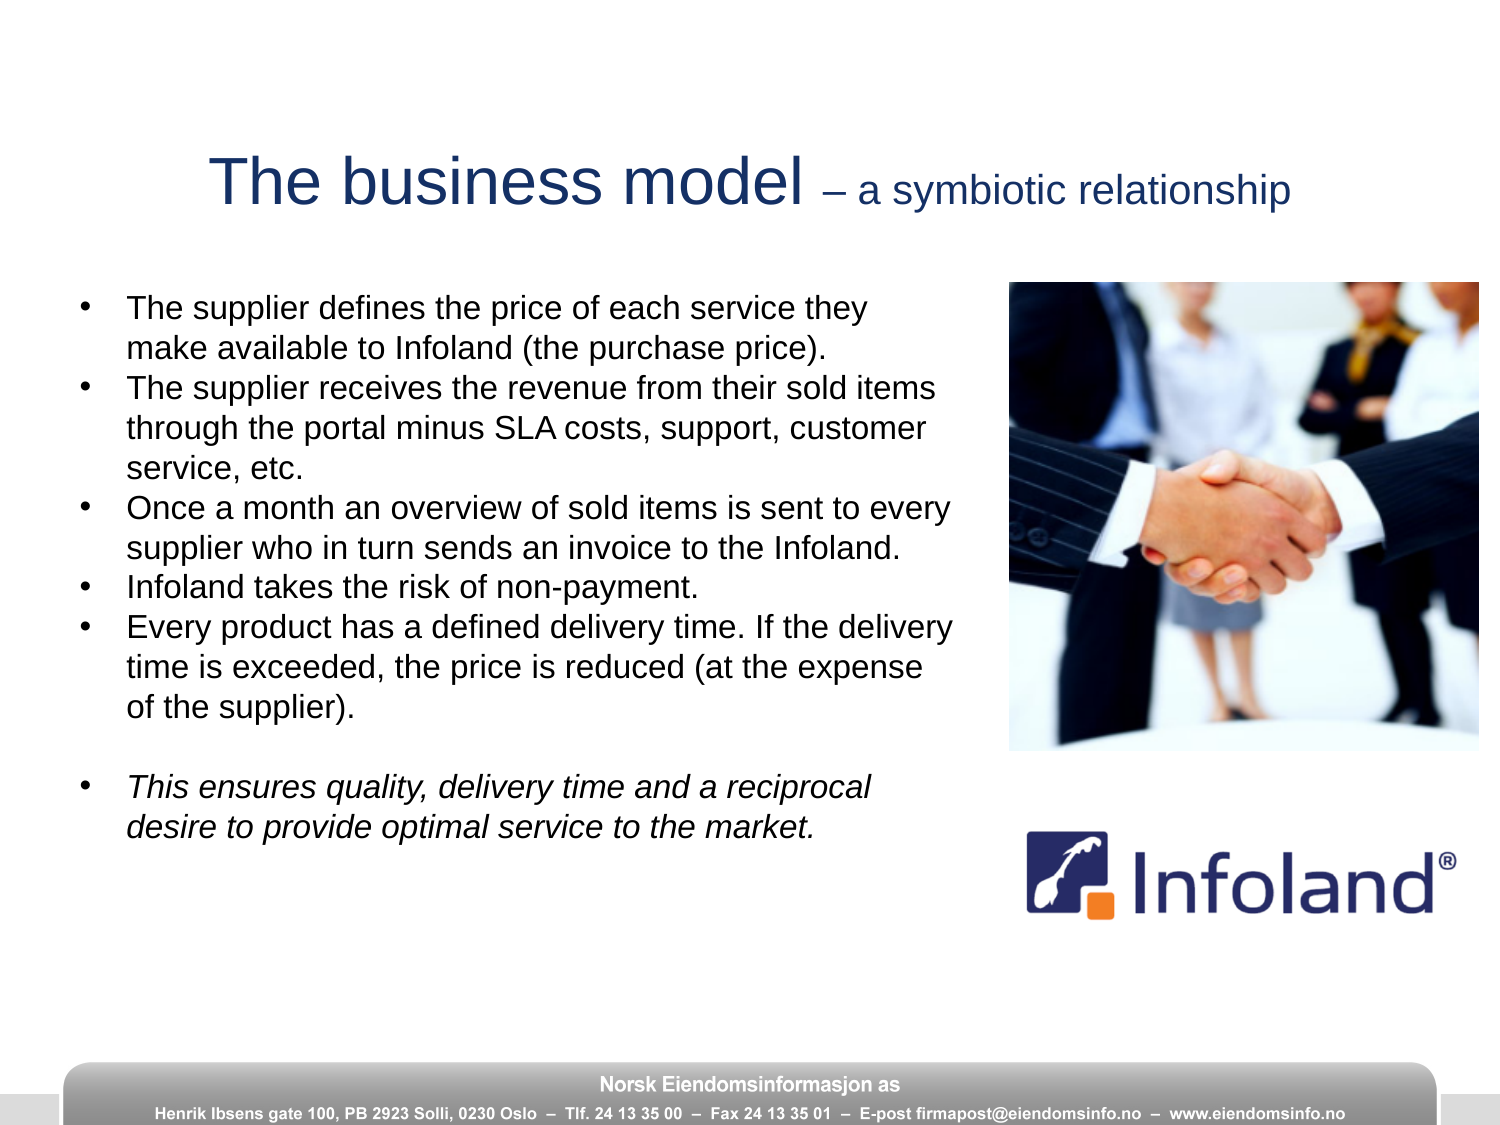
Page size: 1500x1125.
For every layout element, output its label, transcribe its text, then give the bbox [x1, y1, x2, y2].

picture [1009, 814, 1479, 947]
text_box The supplier defines the price of each service they make available to Infoland (the purchase price). The supplier receives the revenue from their sold items through the portal minus SLA costs, support, customer service, etc. Once a month an overview of sold items is sent to every supplier who in turn sends an invoice to the Infoland. Infoland takes the risk of non-payment. Every product has a defined delivery time. If the delivery time is exceeded, the price is reduced (at the expense of the supplier). This ensures quality, delivery time and a reciprocal desire to provide optimal service to the market. [64, 278, 975, 853]
picture [0, 1057, 1500, 1125]
title The business model – a symbiotic relationship [75, 87, 1425, 275]
picture [1009, 281, 1479, 752]
